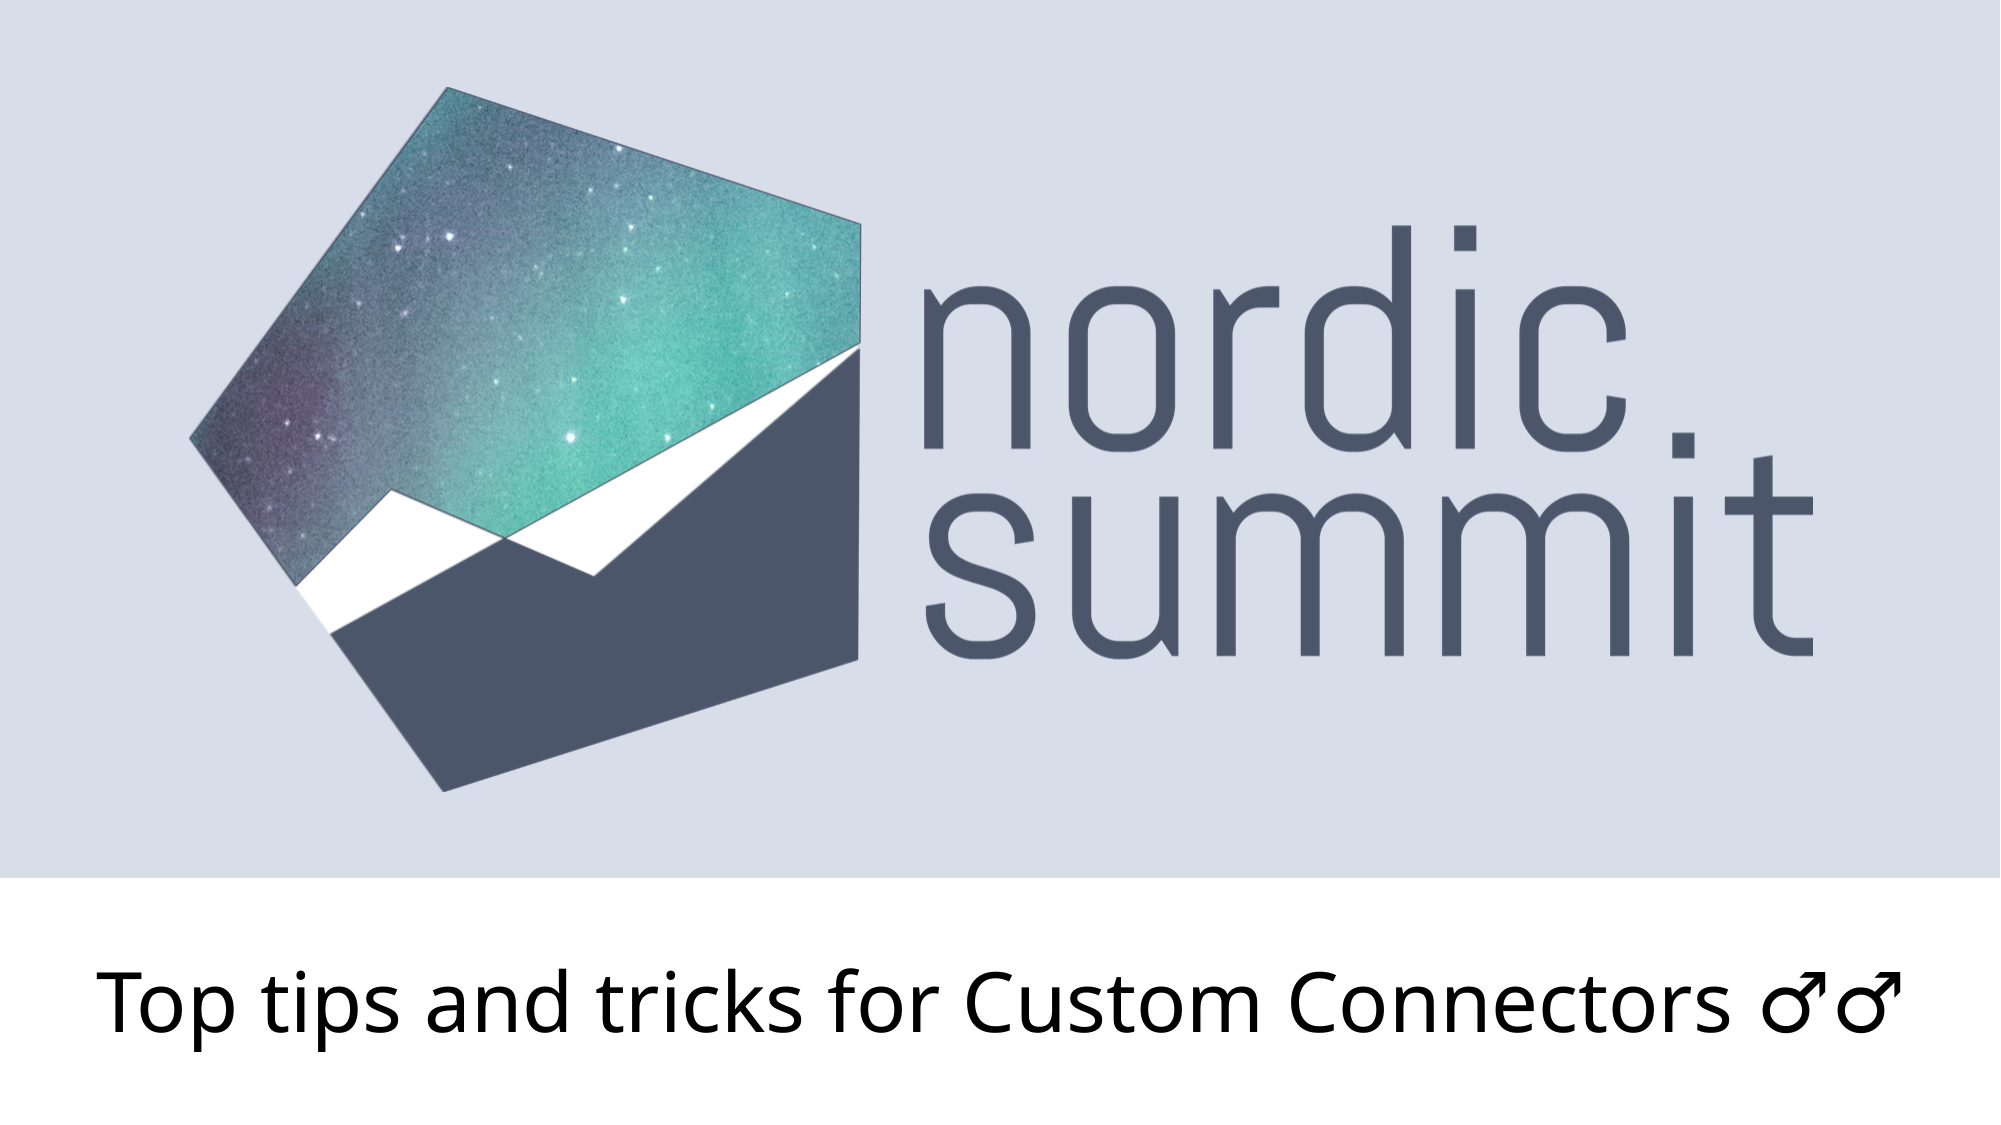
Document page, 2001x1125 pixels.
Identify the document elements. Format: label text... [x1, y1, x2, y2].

title Top tips and tricks for Custom Connectors 🧙‍♂️ [81, 904, 1965, 1100]
picture [0, 25, 2000, 853]
